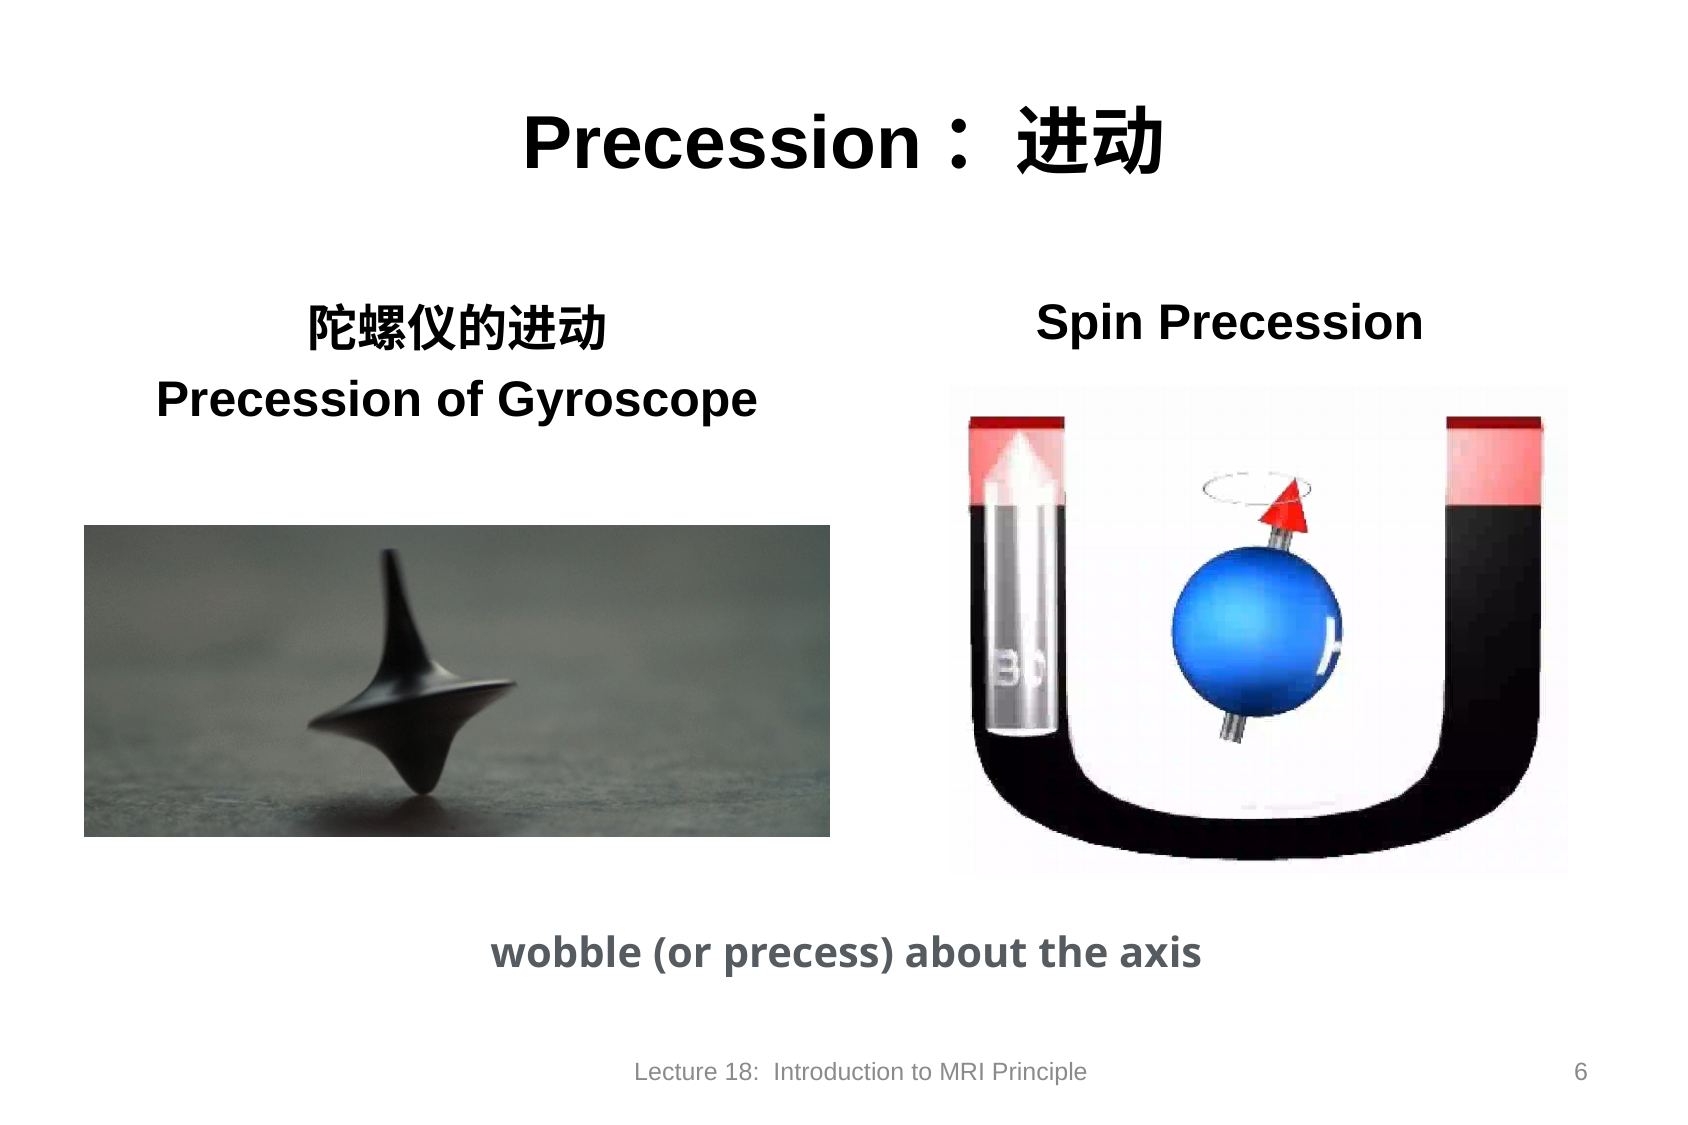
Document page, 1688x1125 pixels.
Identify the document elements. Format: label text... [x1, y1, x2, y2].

slide_number 6 [1209, 1042, 1604, 1103]
text_box wobble (or precess) about the axis [475, 918, 1239, 984]
list Spin Precession [857, 251, 1604, 357]
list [948, 384, 1569, 874]
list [84, 524, 831, 837]
title Precession：进动 [84, 45, 1604, 233]
footer Lecture 18: Introduction to MRI Principle [576, 1042, 1111, 1103]
list 陀螺仪的进动 Precession of Gyroscope [84, 251, 830, 434]
